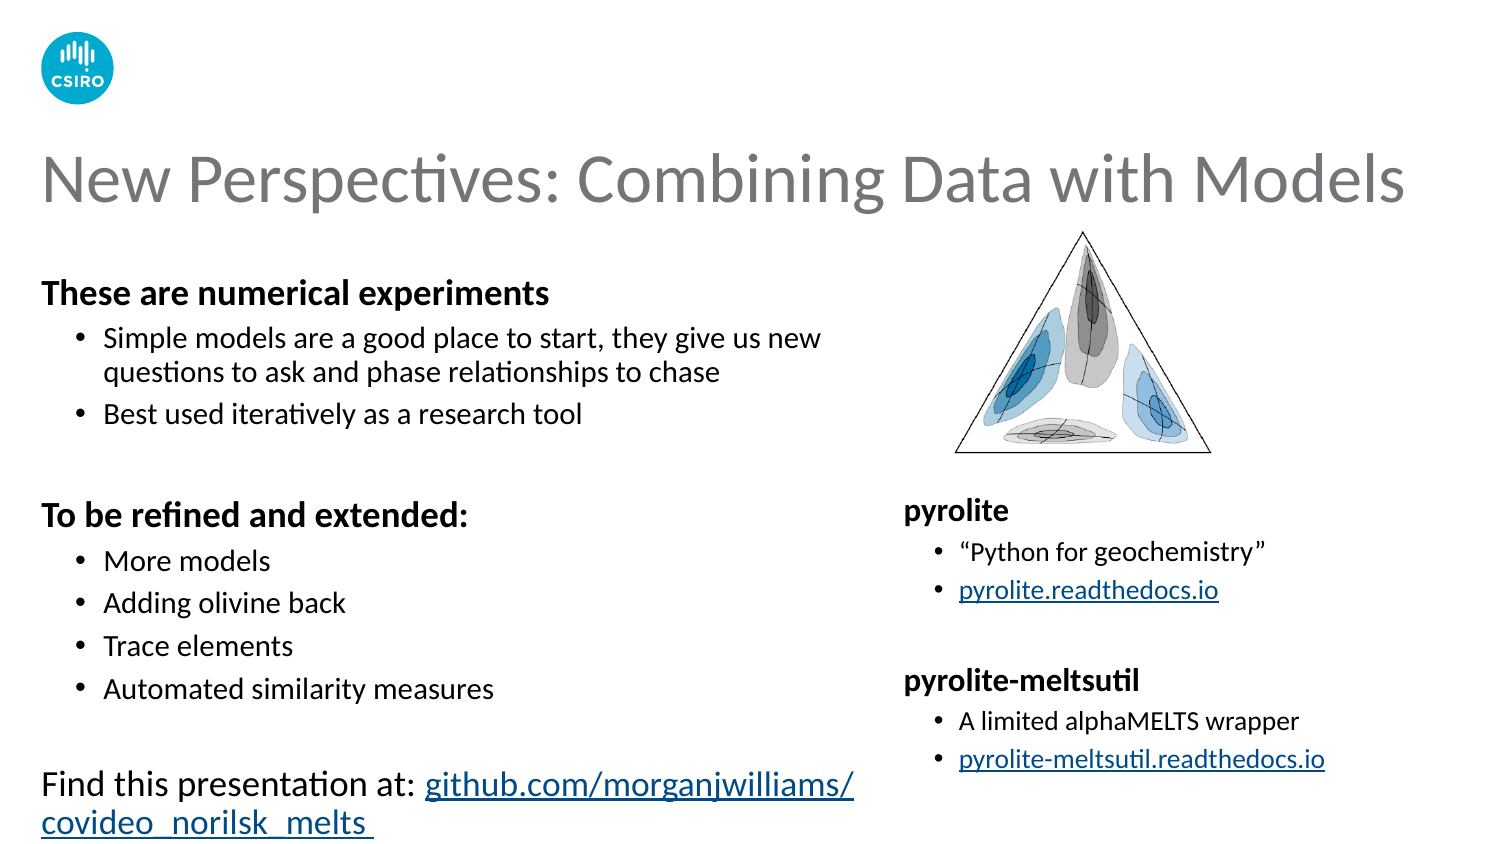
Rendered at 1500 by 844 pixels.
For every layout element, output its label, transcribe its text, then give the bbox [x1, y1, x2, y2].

list pyrolite “Python for geochemistry” pyrolite.readthedocs.io pyrolite-meltsutil A limited alphaMELTS wrapper pyrolite-meltsutil.readthedocs.io [903, 492, 1430, 777]
picture [938, 219, 1227, 483]
list These are numerical experiments Simple models are a good place to start, they give us new questions to ask and phase relationships to chase Best used iteratively as a research tool To be refined and extended: More models Adding olivine back Trace elements Automated similarity measures Find this presentation at: github.com/morganjwilliams/covideo_norilsk_melts [41, 273, 904, 844]
title New Perspectives: Combining Data with Models [41, 132, 1459, 237]
